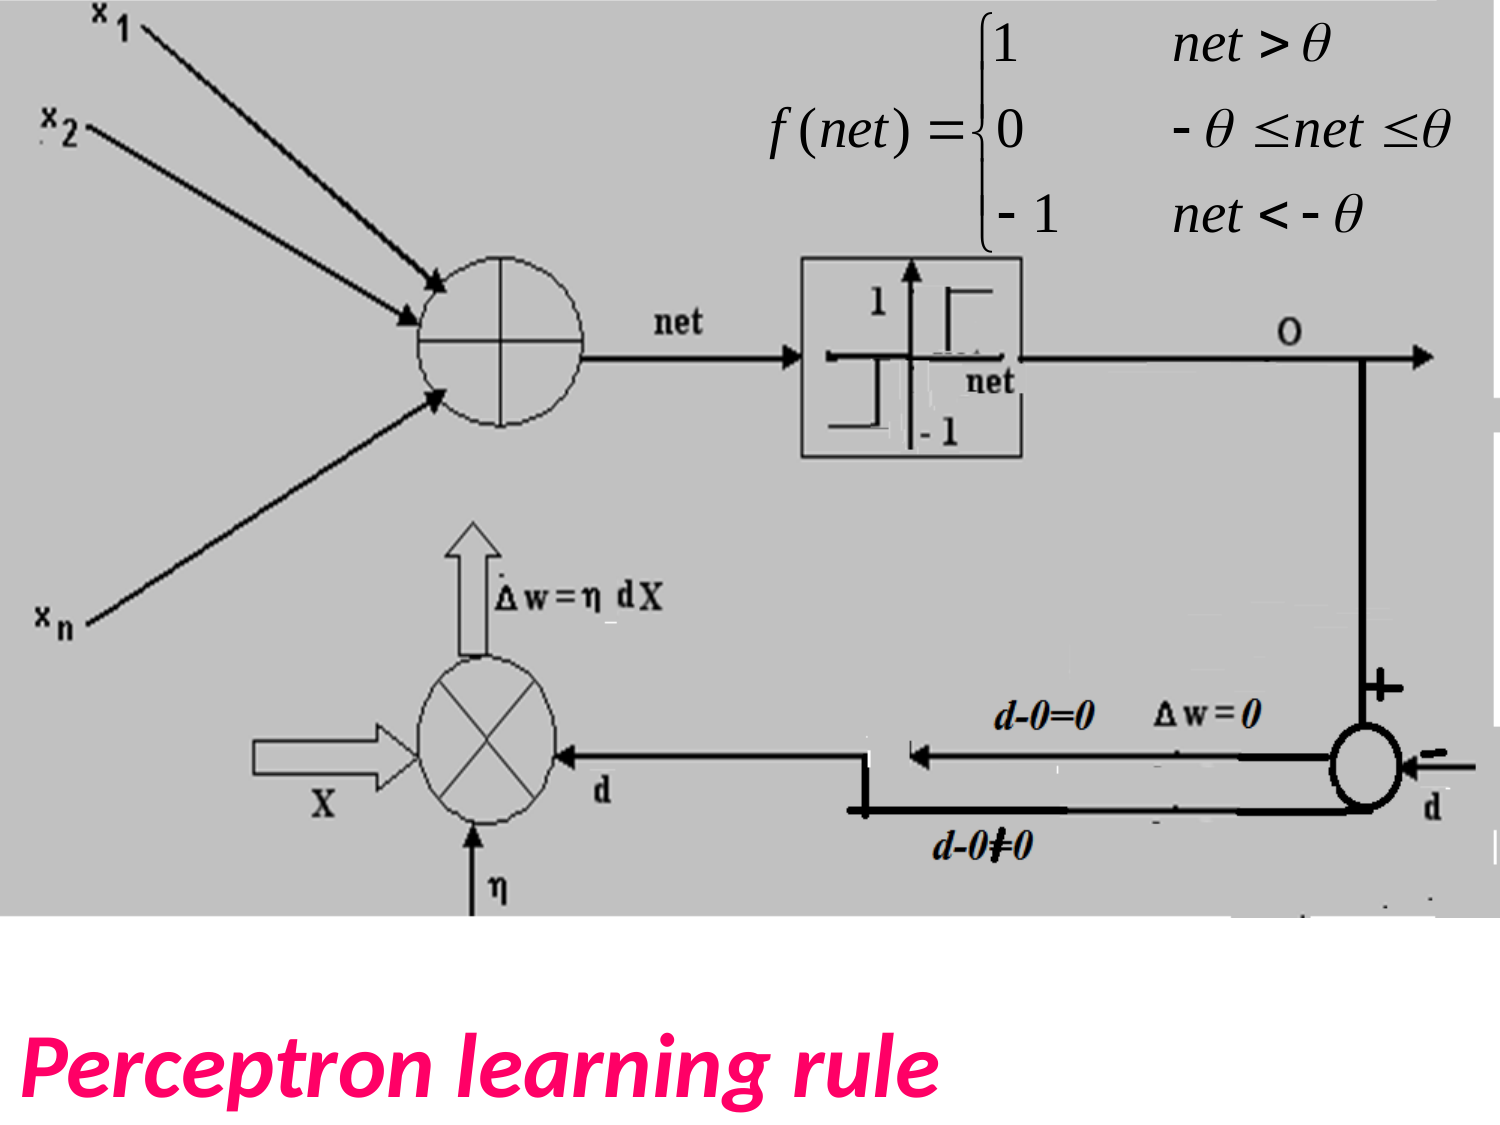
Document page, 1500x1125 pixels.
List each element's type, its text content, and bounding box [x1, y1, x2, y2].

text_box Perceptron learning rule [4, 998, 956, 1124]
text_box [749, 0, 1463, 267]
picture [0, 0, 1500, 918]
